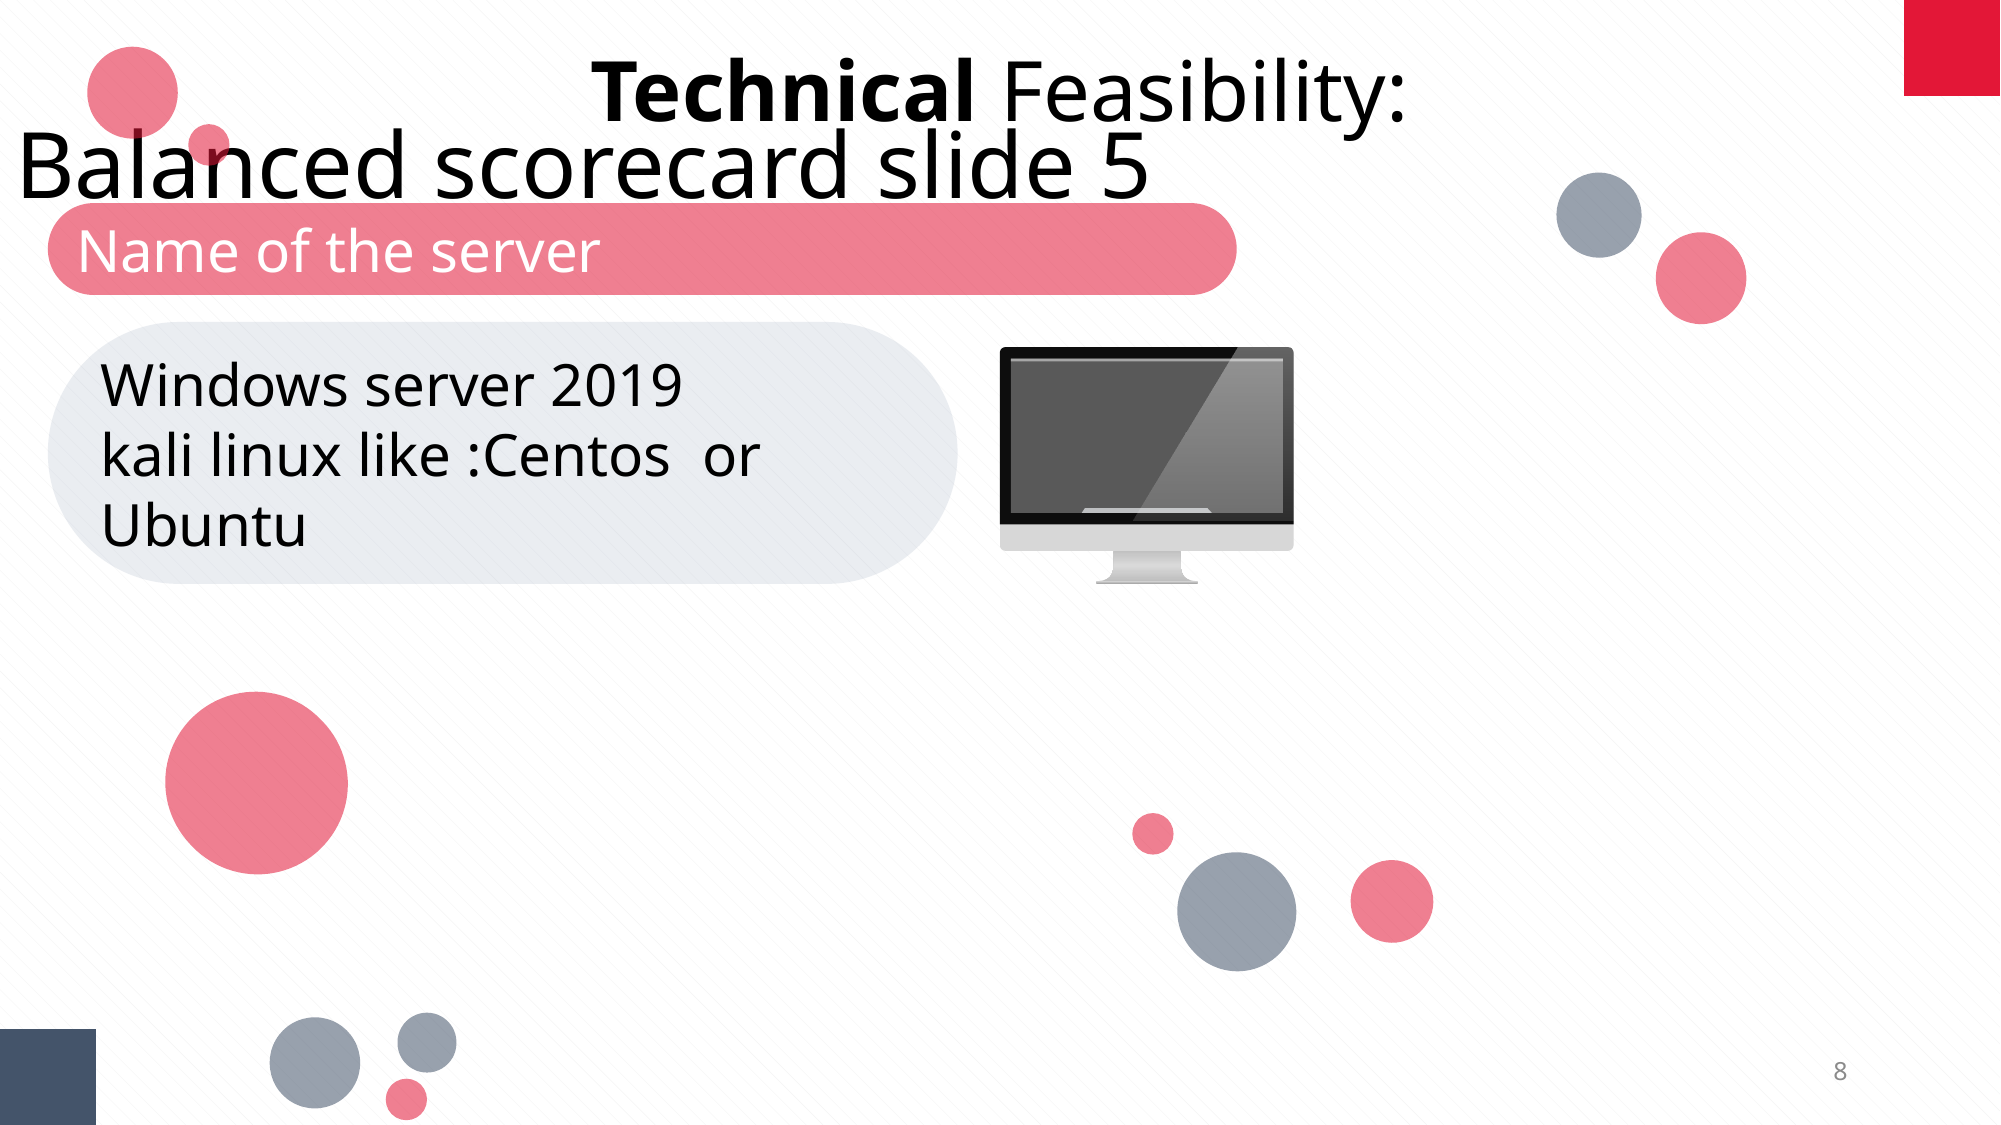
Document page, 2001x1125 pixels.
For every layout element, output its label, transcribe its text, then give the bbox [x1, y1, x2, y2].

text_box [86, 45, 179, 140]
text_box Windows server 2019 kali linux like :Centos or Ubuntu [46, 320, 959, 585]
slide_number 8 [1412, 1042, 1863, 1103]
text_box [999, 347, 1294, 584]
text_box [268, 1016, 362, 1110]
text_box [0, 1028, 97, 1125]
title Balanced scorecard slide 5 [0, 59, 1725, 278]
text_box [164, 690, 349, 876]
text_box [396, 1011, 458, 1074]
text_box [1131, 812, 1175, 856]
text_box [1349, 859, 1435, 944]
text_box [1903, 0, 2000, 97]
text_box [187, 123, 231, 167]
text_box Technical Feasibility: [240, 38, 1760, 139]
text_box [1176, 851, 1298, 973]
text_box [1654, 231, 1748, 326]
text_box [1555, 171, 1643, 259]
text_box Name of the server [46, 202, 1238, 297]
text_box [384, 1077, 429, 1122]
